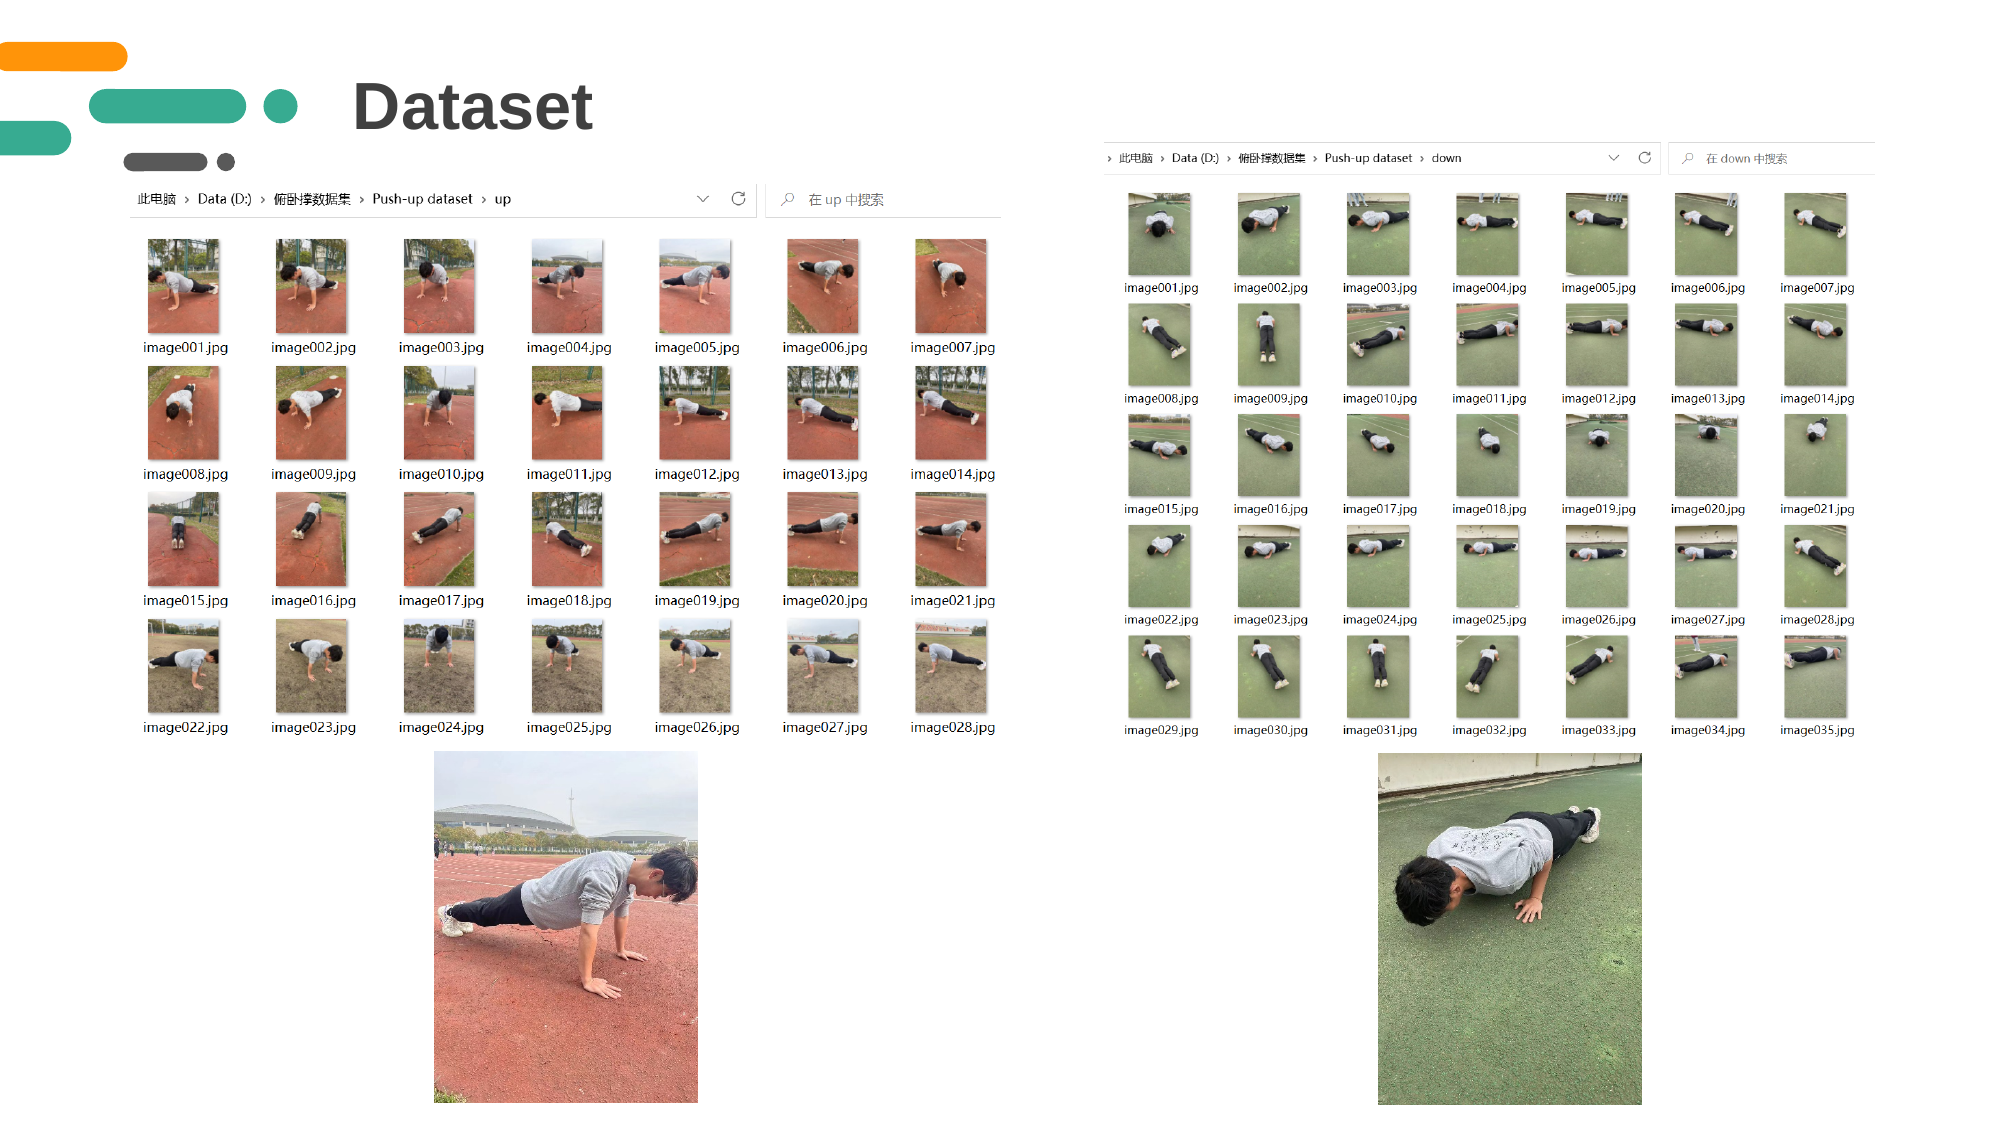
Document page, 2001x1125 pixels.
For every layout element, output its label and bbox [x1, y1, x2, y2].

picture [1104, 140, 1875, 740]
picture [130, 184, 1001, 740]
picture [1378, 753, 1642, 1105]
picture [434, 751, 698, 1103]
text_box [0, 41, 609, 172]
